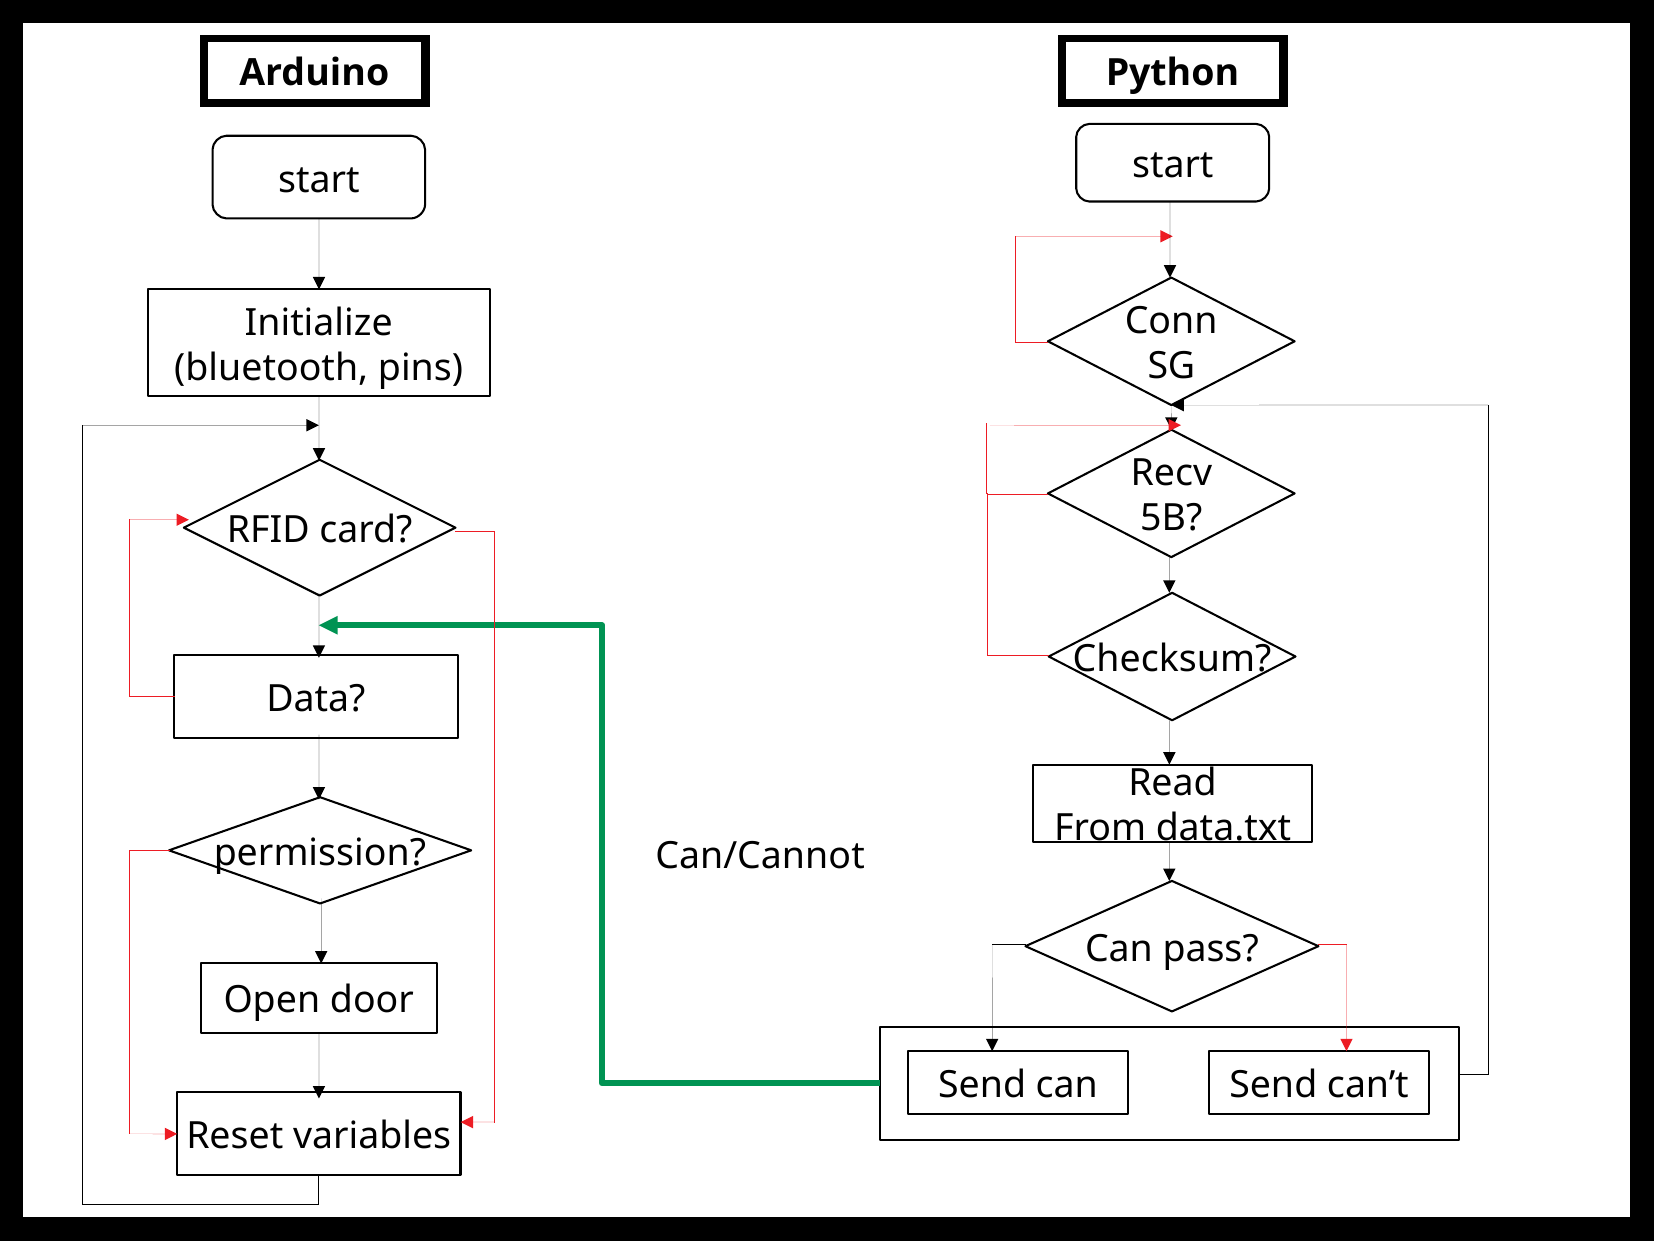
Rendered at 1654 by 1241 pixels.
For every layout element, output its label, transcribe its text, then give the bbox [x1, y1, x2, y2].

text_box Send can [908, 1051, 1128, 1115]
text_box [82, 419, 319, 432]
text_box [0, 0, 1654, 1241]
text_box Python [1066, 42, 1279, 99]
text_box [200, 35, 430, 107]
text_box [23, 23, 1630, 1217]
text_box Send can’t [1209, 1051, 1430, 1115]
text_box start [1076, 123, 1270, 202]
text_box Reset variables [177, 1092, 461, 1176]
text_box Open door [200, 962, 313, 1034]
text_box [1340, 944, 1353, 1052]
text_box Read From data.txt [1033, 764, 1312, 843]
text_box Recv 5B? [1047, 430, 1295, 558]
text_box Data? [174, 655, 313, 739]
text_box [312, 395, 326, 461]
text_box RFID card? [183, 459, 456, 596]
text_box [985, 944, 999, 1052]
text_box Checksum? [1048, 592, 1296, 721]
text_box Can pass? [1025, 880, 1319, 1012]
text_box [879, 1026, 1459, 1140]
text_box [129, 513, 189, 526]
text_box permission? [169, 799, 313, 901]
text_box [1058, 35, 1288, 107]
text_box Initialize (bluetooth, pins) [147, 289, 491, 396]
text_box [1165, 405, 1178, 423]
text_box [1163, 842, 1176, 881]
text_box [312, 218, 326, 290]
text_box start [212, 135, 426, 219]
text_box [1163, 720, 1176, 765]
text_box [1163, 557, 1176, 593]
text_box [312, 1086, 322, 1099]
text_box [129, 1127, 178, 1141]
text_box [1163, 201, 1177, 278]
text_box Conn SG [1047, 277, 1295, 405]
text_box [1171, 398, 1489, 412]
text_box [989, 418, 1182, 432]
text_box [460, 1115, 495, 1129]
text_box [1015, 230, 1169, 243]
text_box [318, 624, 881, 1084]
text_box Arduino [208, 42, 421, 99]
